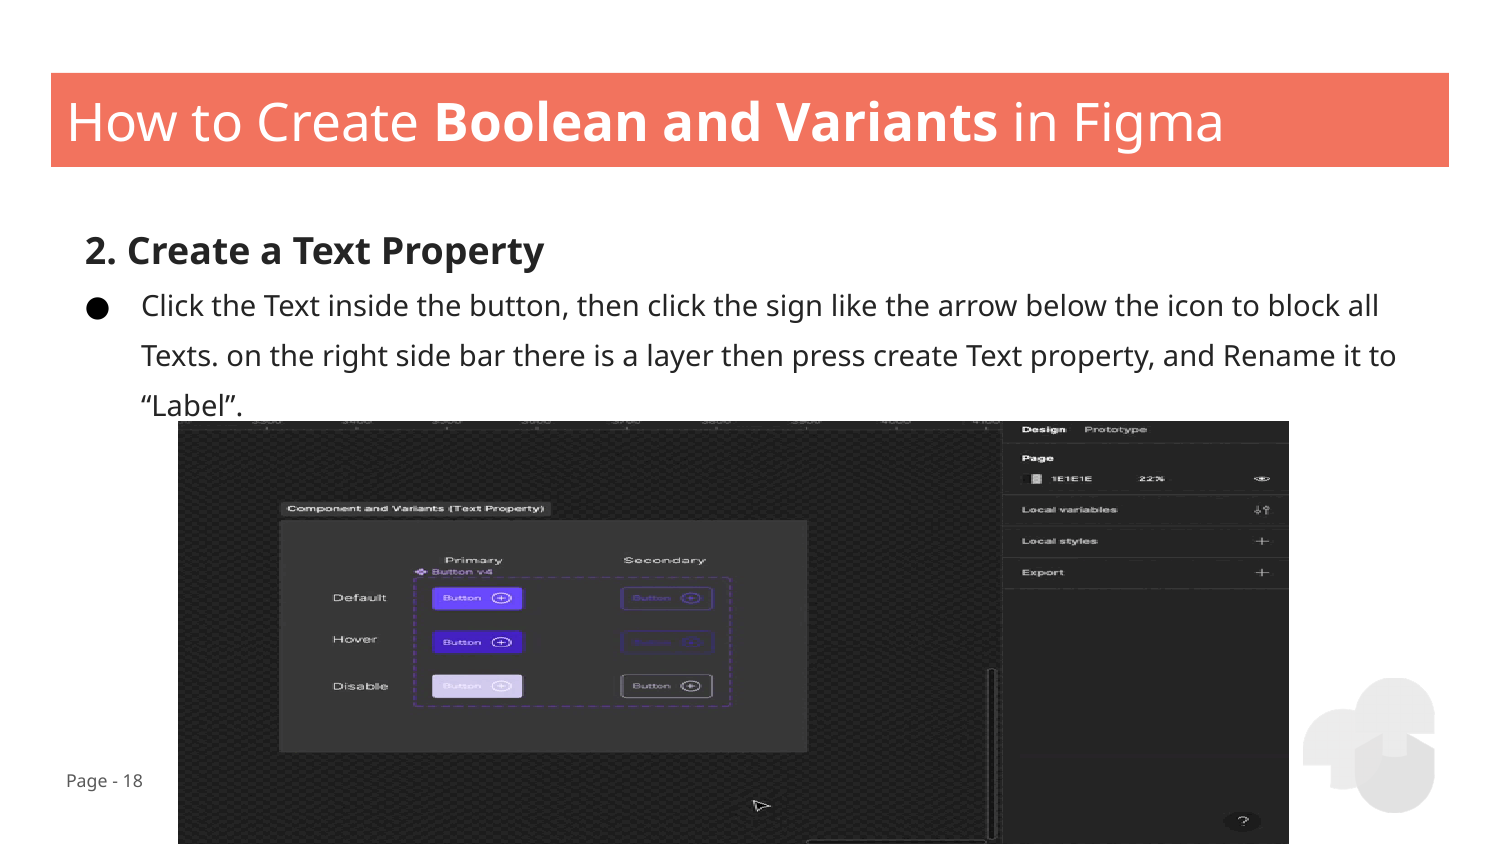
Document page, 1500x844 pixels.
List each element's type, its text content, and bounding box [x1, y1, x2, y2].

slide_number Page - 18 [51, 749, 173, 814]
picture [178, 421, 1289, 844]
list 2. Create a Text Property Click the Text inside the button, then click the sign like the arrow below the icon to block all Texts. on the right side bar there is a layer then press create Text property, and Rename it to “Label”. [51, 207, 1449, 712]
title How to Create Boolean and Variants in Figma [51, 72, 1449, 167]
